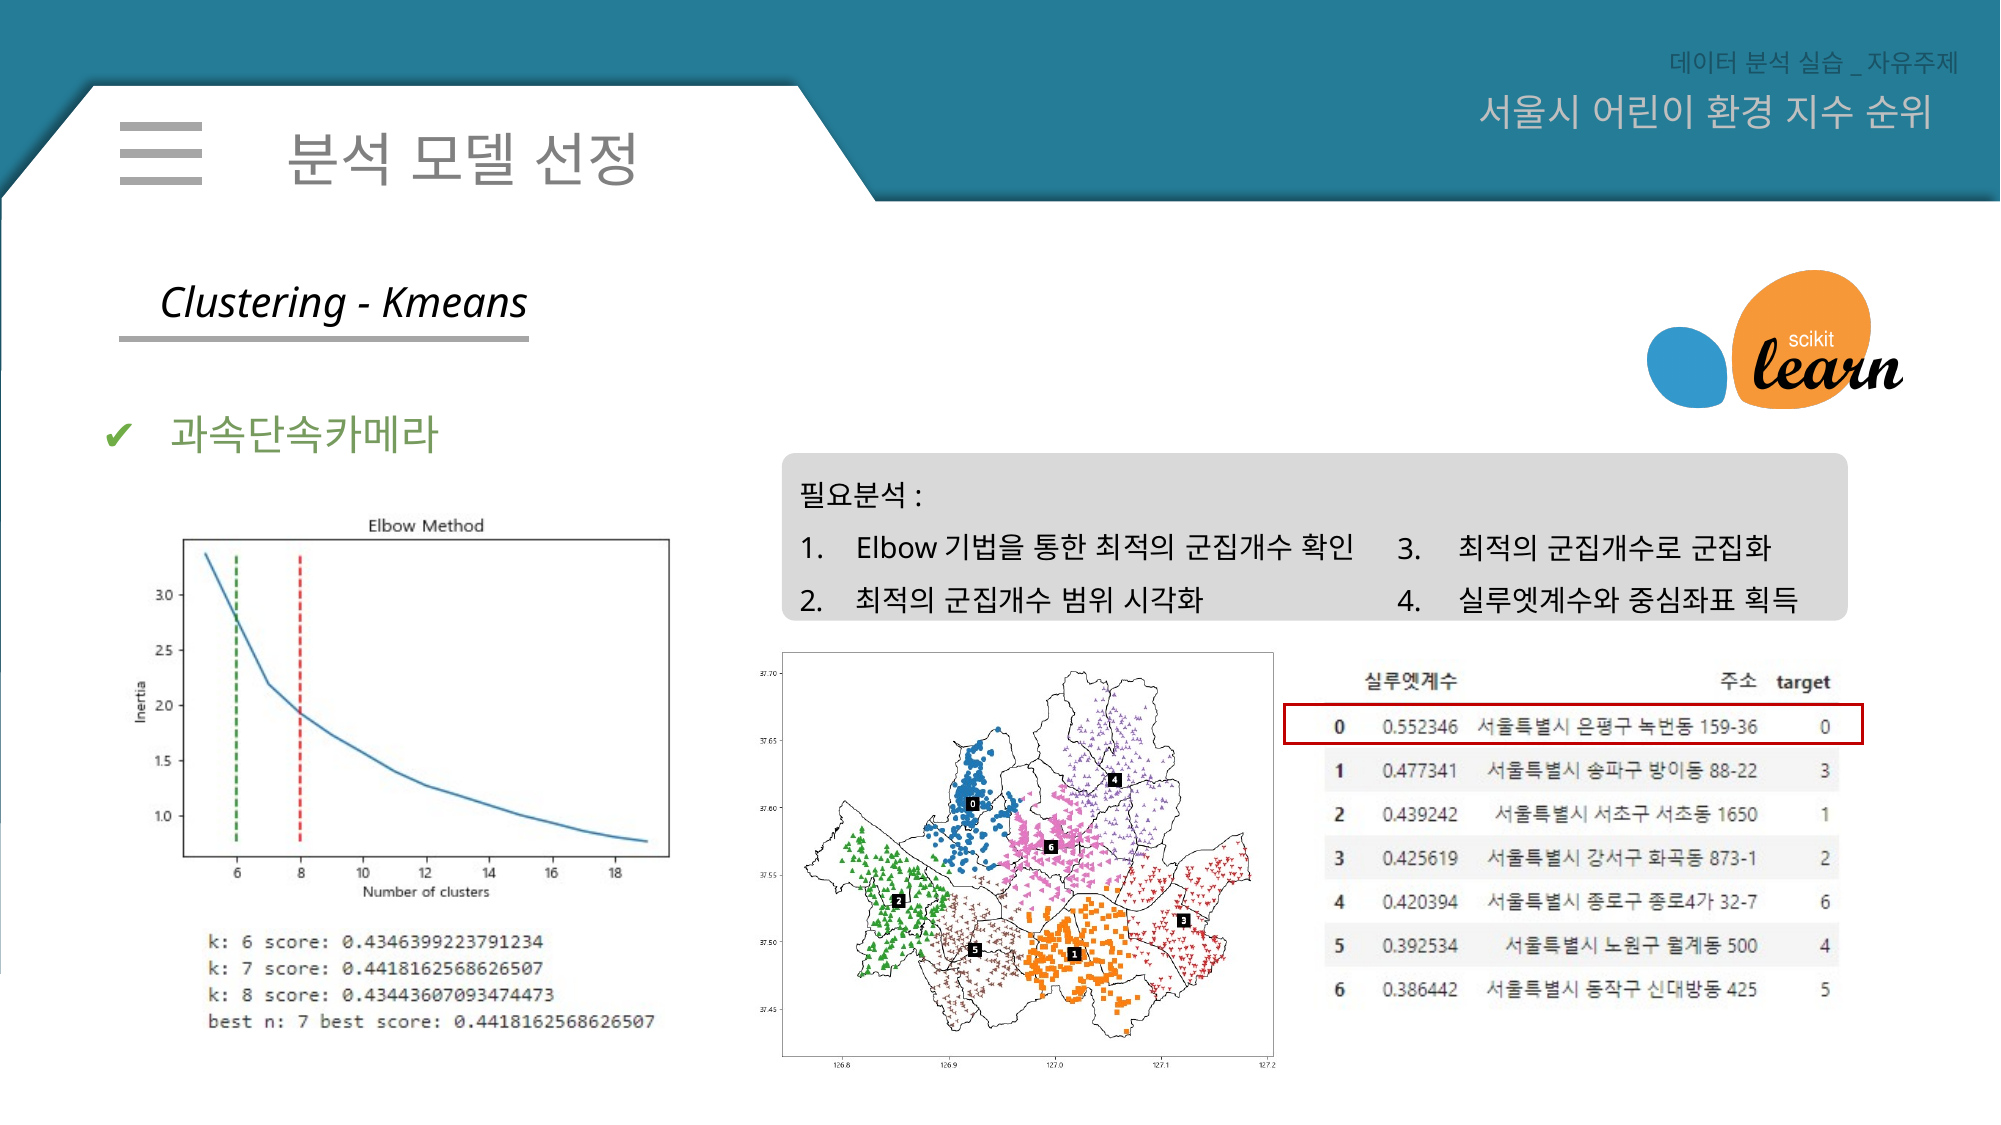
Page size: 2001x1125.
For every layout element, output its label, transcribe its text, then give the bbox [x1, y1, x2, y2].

text_box [1284, 704, 1314, 745]
text_box 데이터 분석 실습_자유주제 [1654, 40, 1975, 86]
picture [124, 513, 686, 913]
text_box Clustering - Kmeans [144, 268, 544, 334]
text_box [781, 452, 2000, 621]
text_box [1844, 704, 1863, 745]
text_box 서울시 어린이 환경 지수 순위 [1463, 81, 1950, 141]
picture [1314, 659, 1844, 1017]
picture [202, 928, 665, 1040]
text_box 분석 모델 선정 [272, 115, 941, 201]
text_box [0, 84, 2000, 1125]
text_box ✔ 과속단속카메라 [87, 401, 455, 466]
picture [755, 647, 1284, 1076]
picture [1647, 270, 1904, 409]
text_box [120, 126, 203, 181]
